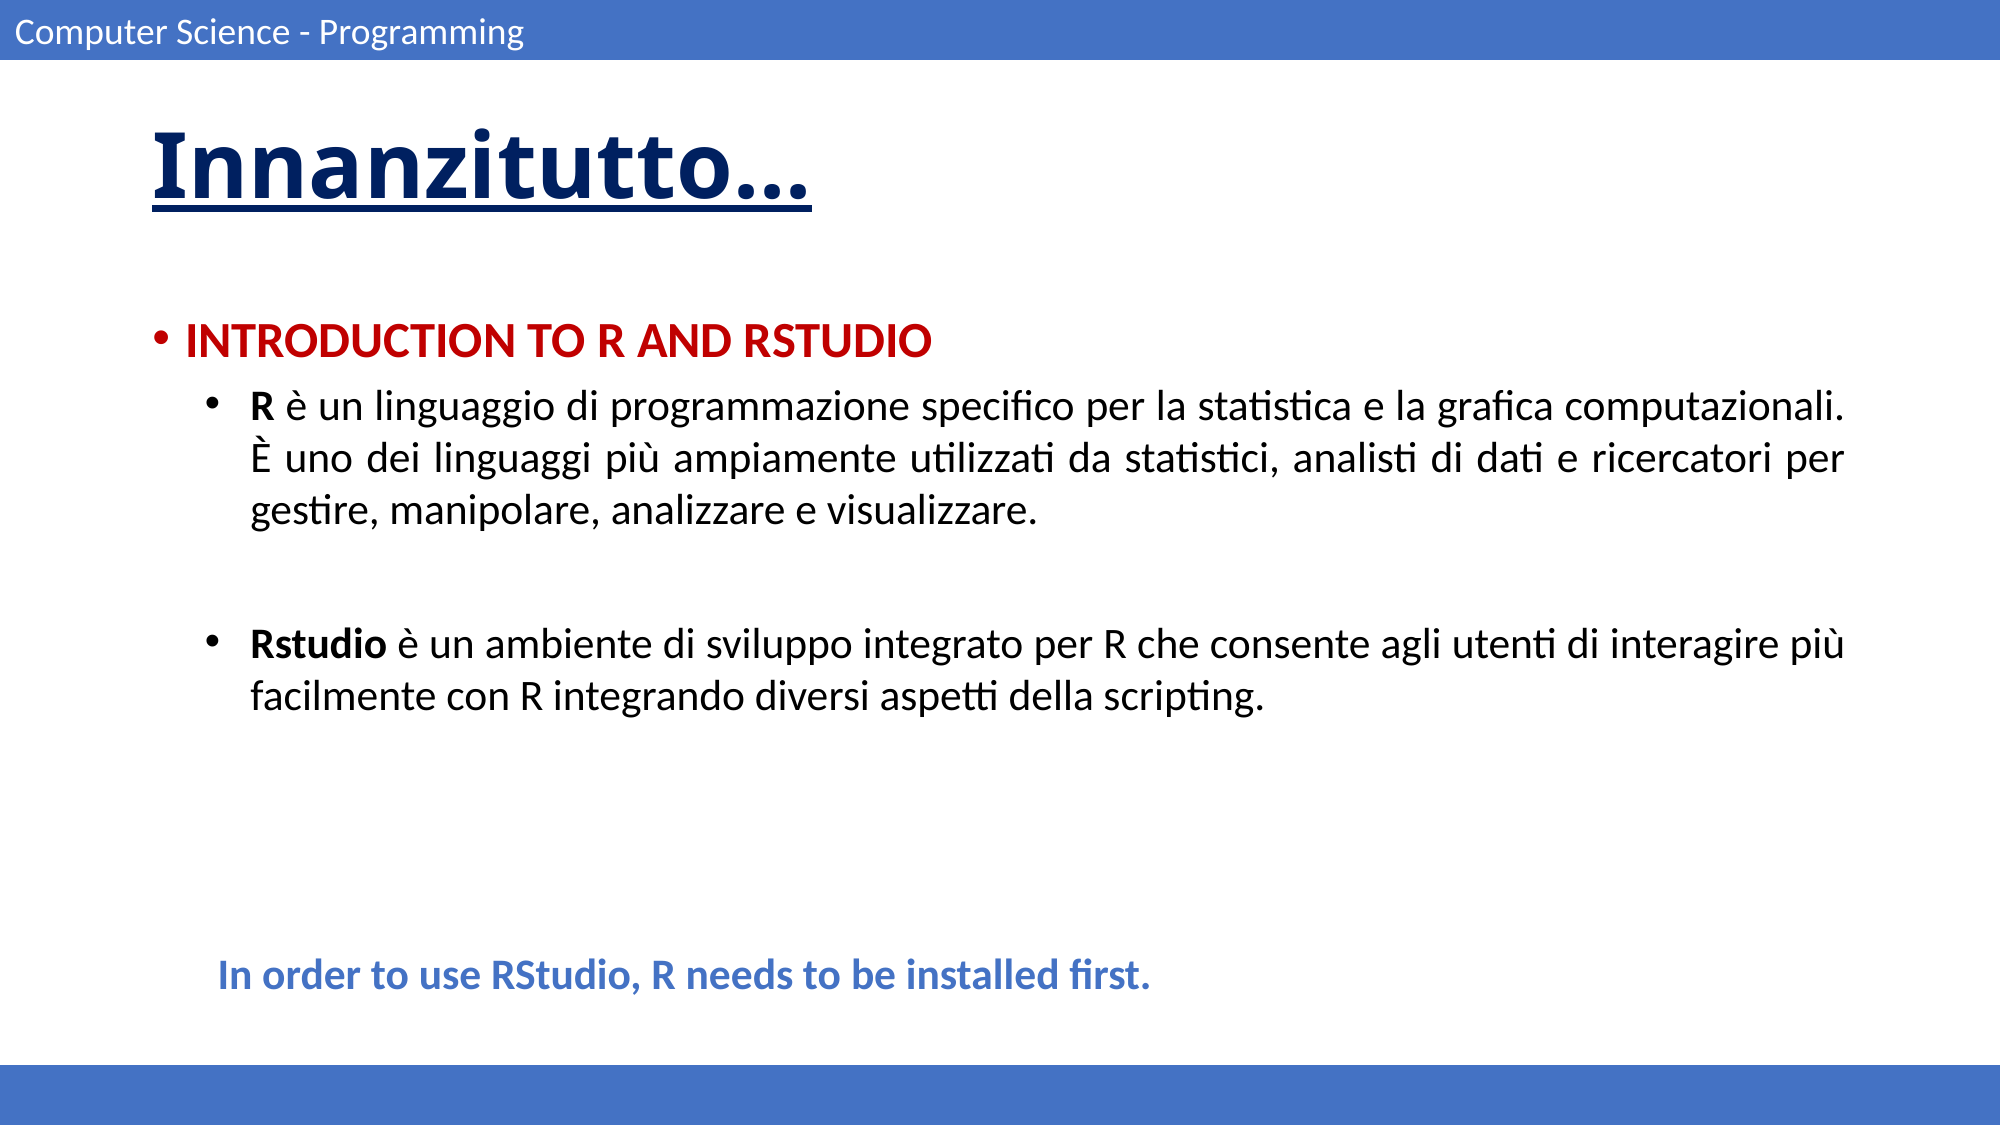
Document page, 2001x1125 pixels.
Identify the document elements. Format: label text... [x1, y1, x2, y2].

text_box Computer Science - Programming [0, 0, 2000, 61]
list INTRODUCTION TO R AND RSTUDIO R è un linguaggio di programmazione specifico per la statistica e la grafica computazionali. È uno dei linguaggi più ampiamente utilizzati da statistici, analisti di dati e ricercatori per gestire, manipolare, analizzare e visualizzare. Rstudio è un ambiente di sviluppo integrato per R che consente agli utenti di interagire più facilmente con R integrando diversi aspetti della scripting. In order to use RStudio, R needs to be installed first. [137, 299, 1863, 1014]
title Innanzitutto... [137, 61, 1863, 278]
text_box [0, 1064, 2000, 1125]
